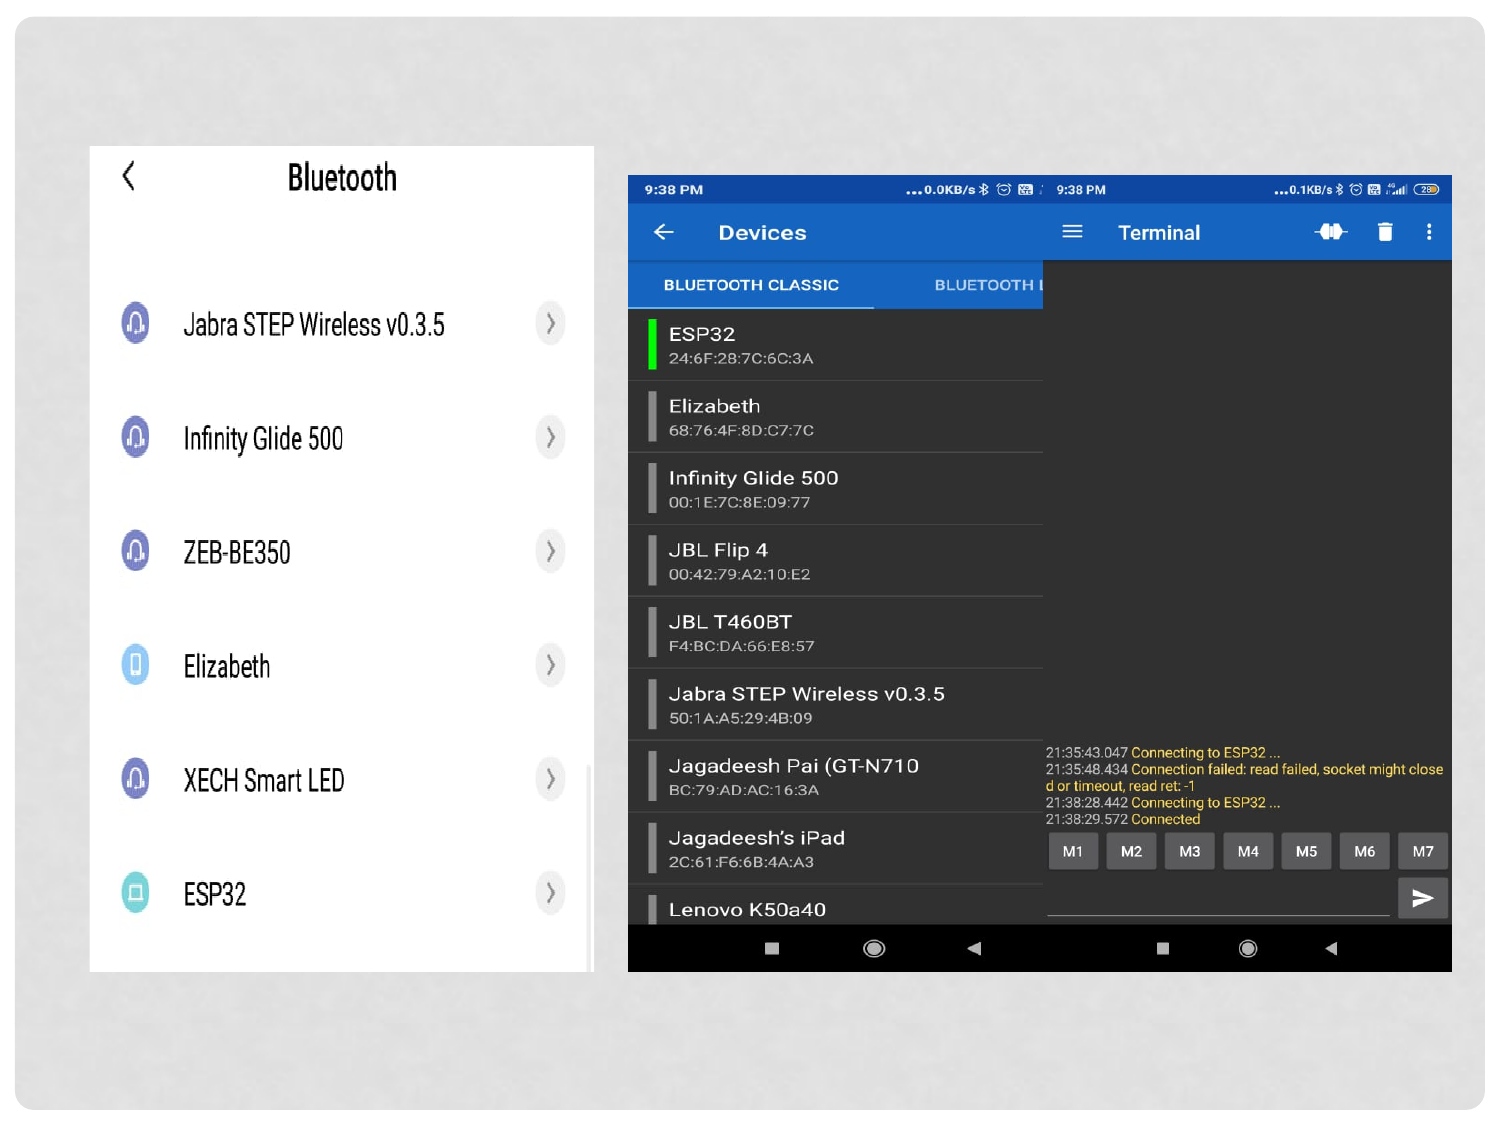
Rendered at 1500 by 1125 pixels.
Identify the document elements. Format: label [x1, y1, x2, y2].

picture [627, 175, 1453, 972]
picture [89, 146, 595, 972]
